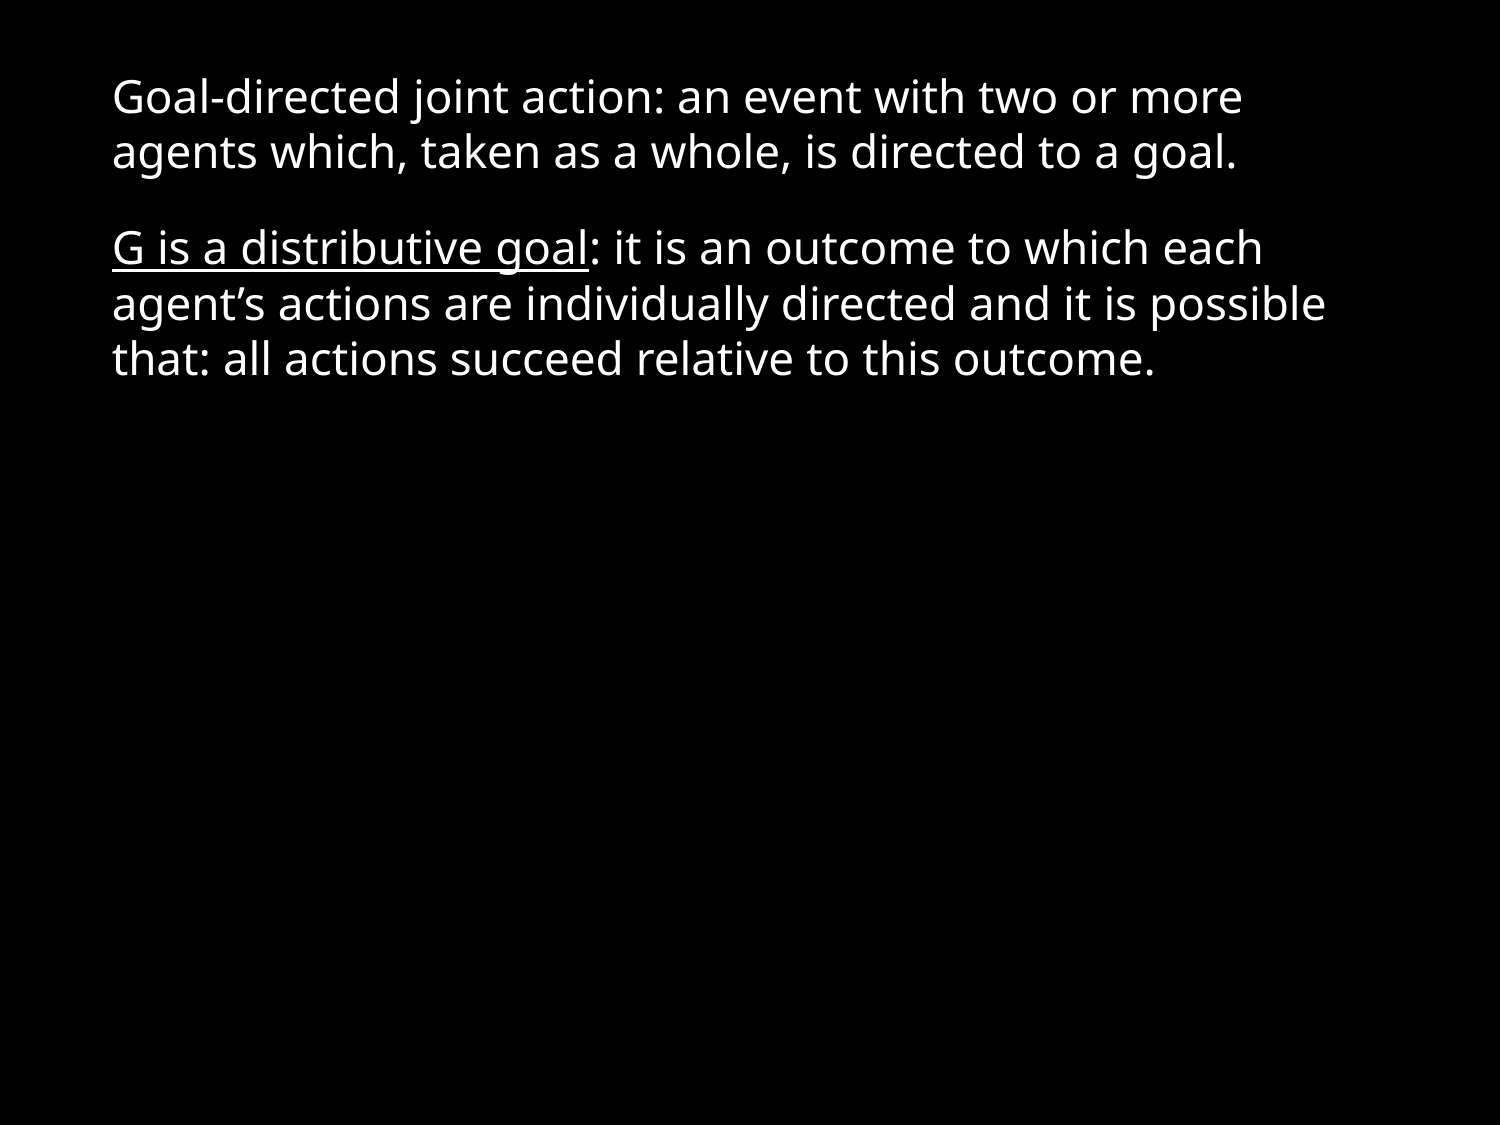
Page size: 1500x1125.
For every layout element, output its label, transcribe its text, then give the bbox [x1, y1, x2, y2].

text_box Goal-directed joint action: an event with two or more agents which, taken as a whole, is directed to a goal. [97, 60, 1376, 186]
text_box G is a distributive goal: it is an outcome to which each agent’s actions are individually directed and it is possible that: all actions succeed relative to this outcome. [97, 211, 1400, 392]
